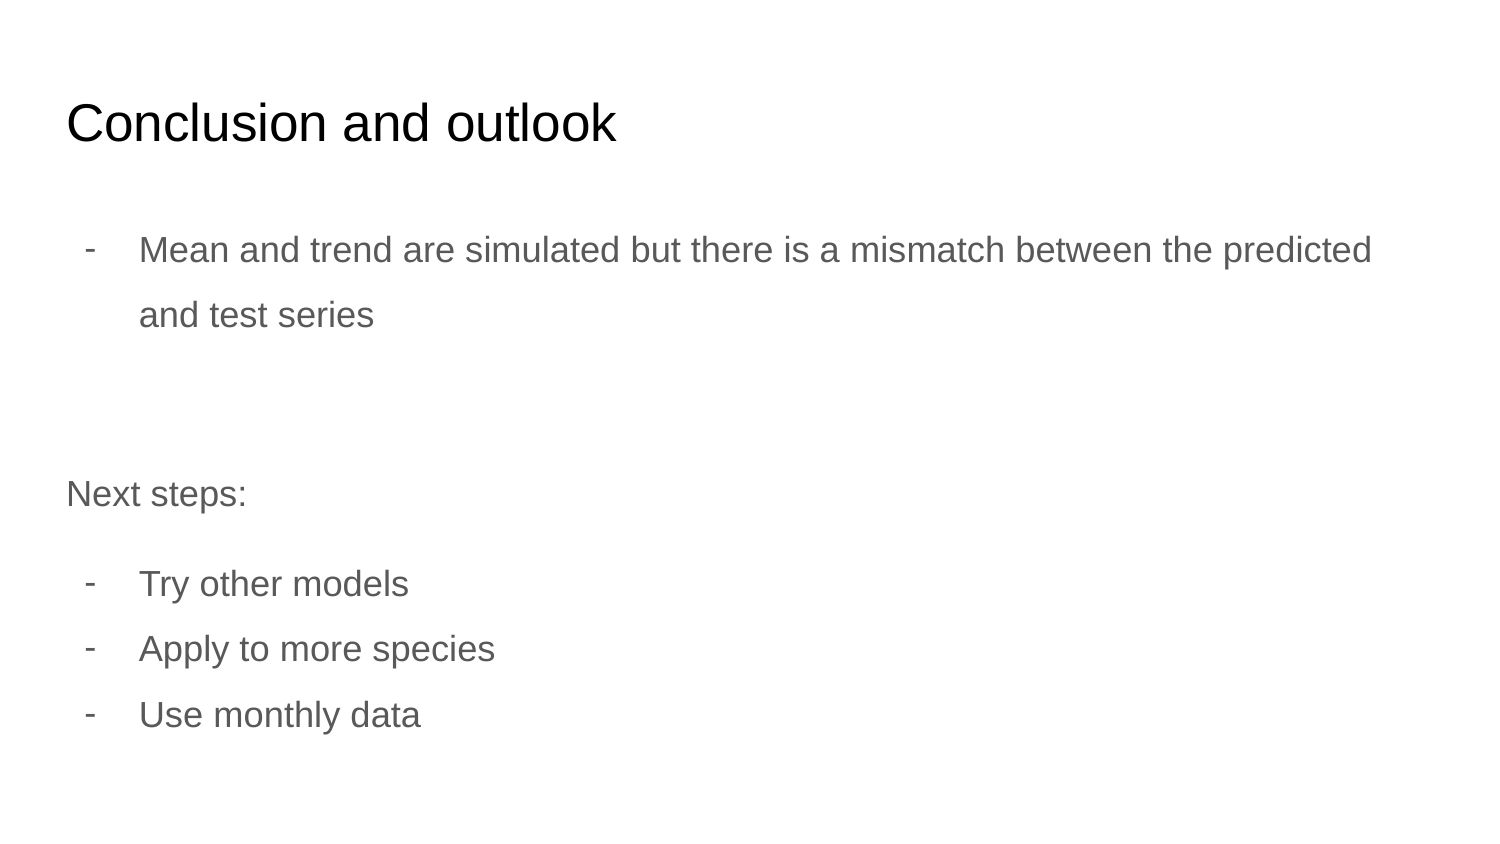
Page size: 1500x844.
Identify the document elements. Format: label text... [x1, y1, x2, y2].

title Conclusion and outlook [51, 72, 1449, 167]
list Mean and trend are simulated but there is a mismatch between the predicted and test series Next steps: Try other models Apply to more species Use monthly data [51, 189, 1449, 750]
